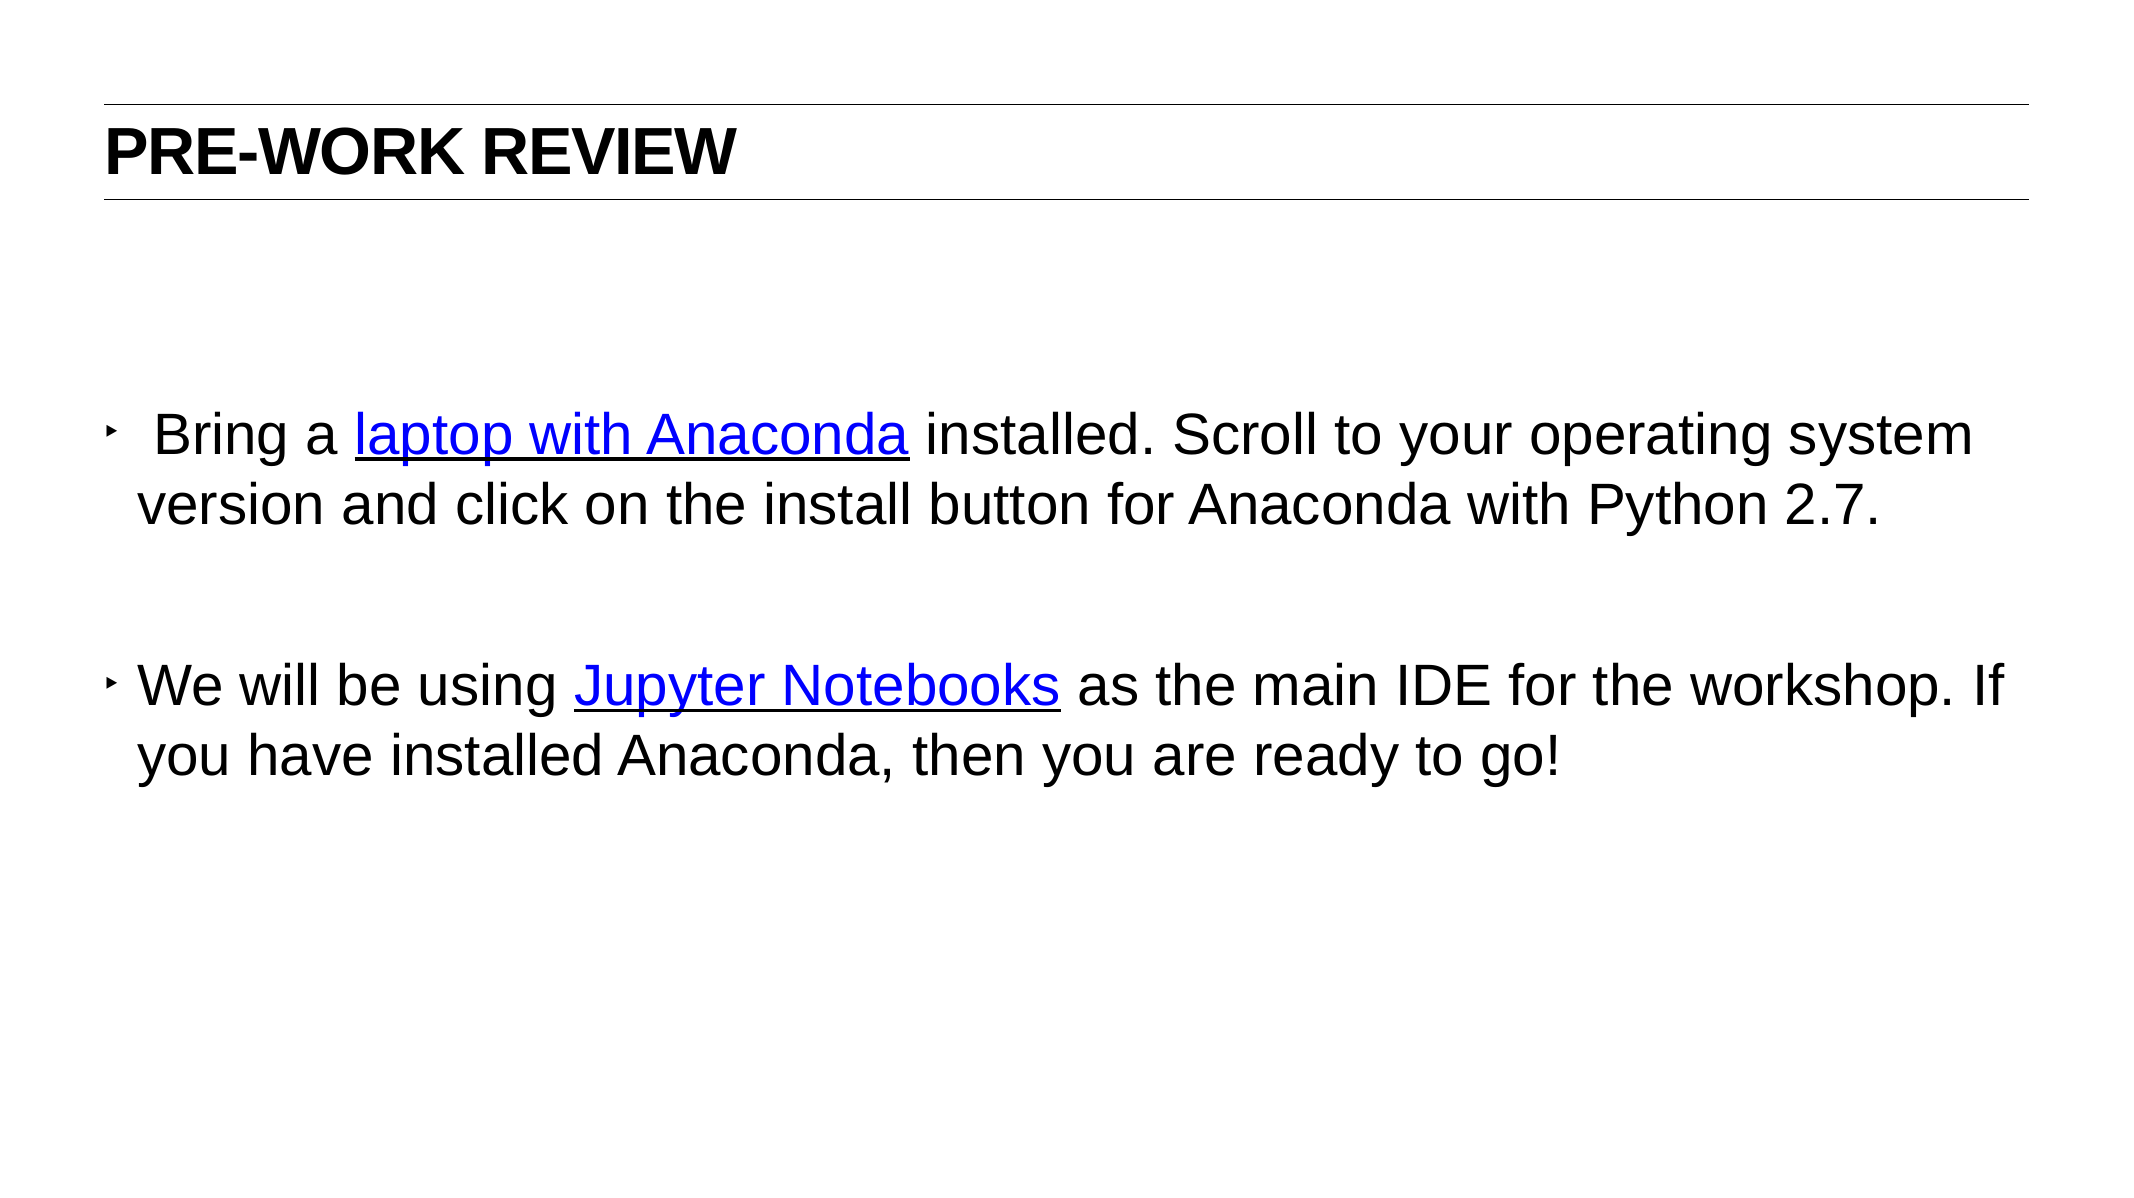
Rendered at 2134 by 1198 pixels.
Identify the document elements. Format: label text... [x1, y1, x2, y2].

list Bring a laptop with Anaconda installed. Scroll to your operating system version and click on the install button for Anaconda with Python 2.7. We will be using Jupyter Notebooks as the main IDE for the workshop. If you have installed Anaconda, then you are ready to go! [103, 395, 2030, 1022]
list Pre-WORK REVIEW [103, 120, 1372, 193]
